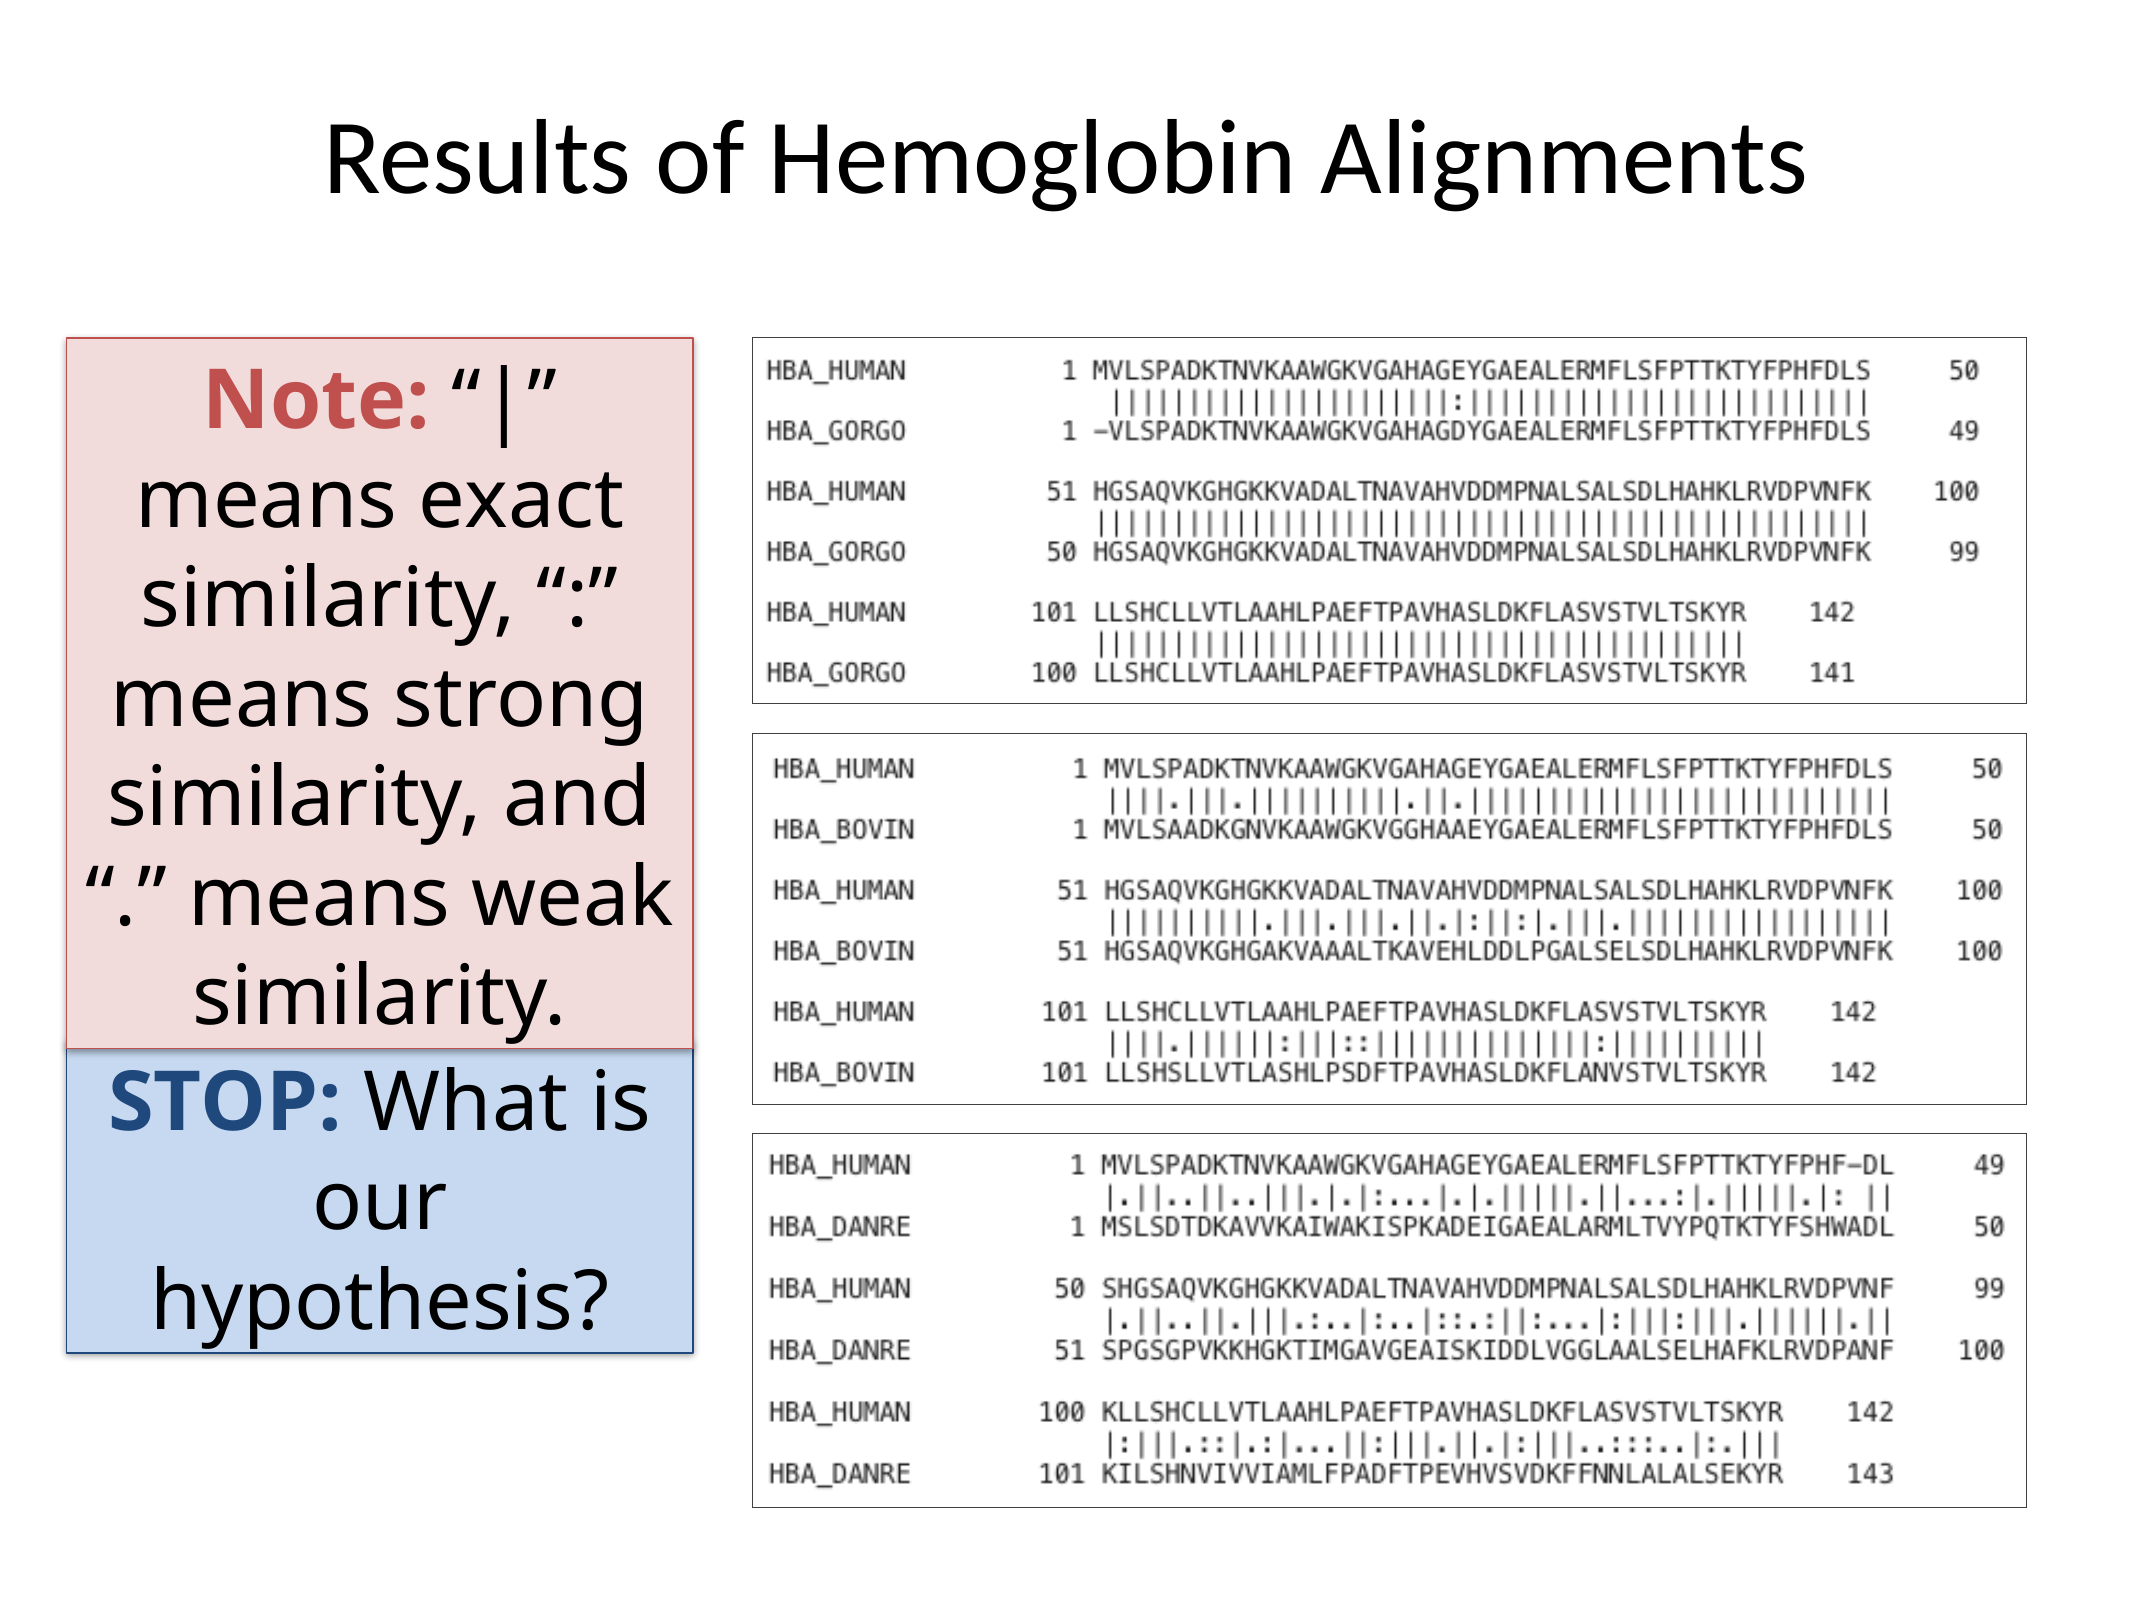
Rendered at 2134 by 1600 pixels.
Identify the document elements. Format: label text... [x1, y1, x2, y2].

title Results of Hemoglobin Alignments [106, 17, 2027, 285]
text_box STOP: What is our hypothesis? [66, 1057, 694, 1354]
text_box Note: “|” means exact similarity, “:” means strong similarity, and “.” means weak similarity. [66, 337, 694, 1049]
picture [752, 733, 2027, 1105]
picture [752, 337, 2027, 704]
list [752, 1133, 2027, 1508]
